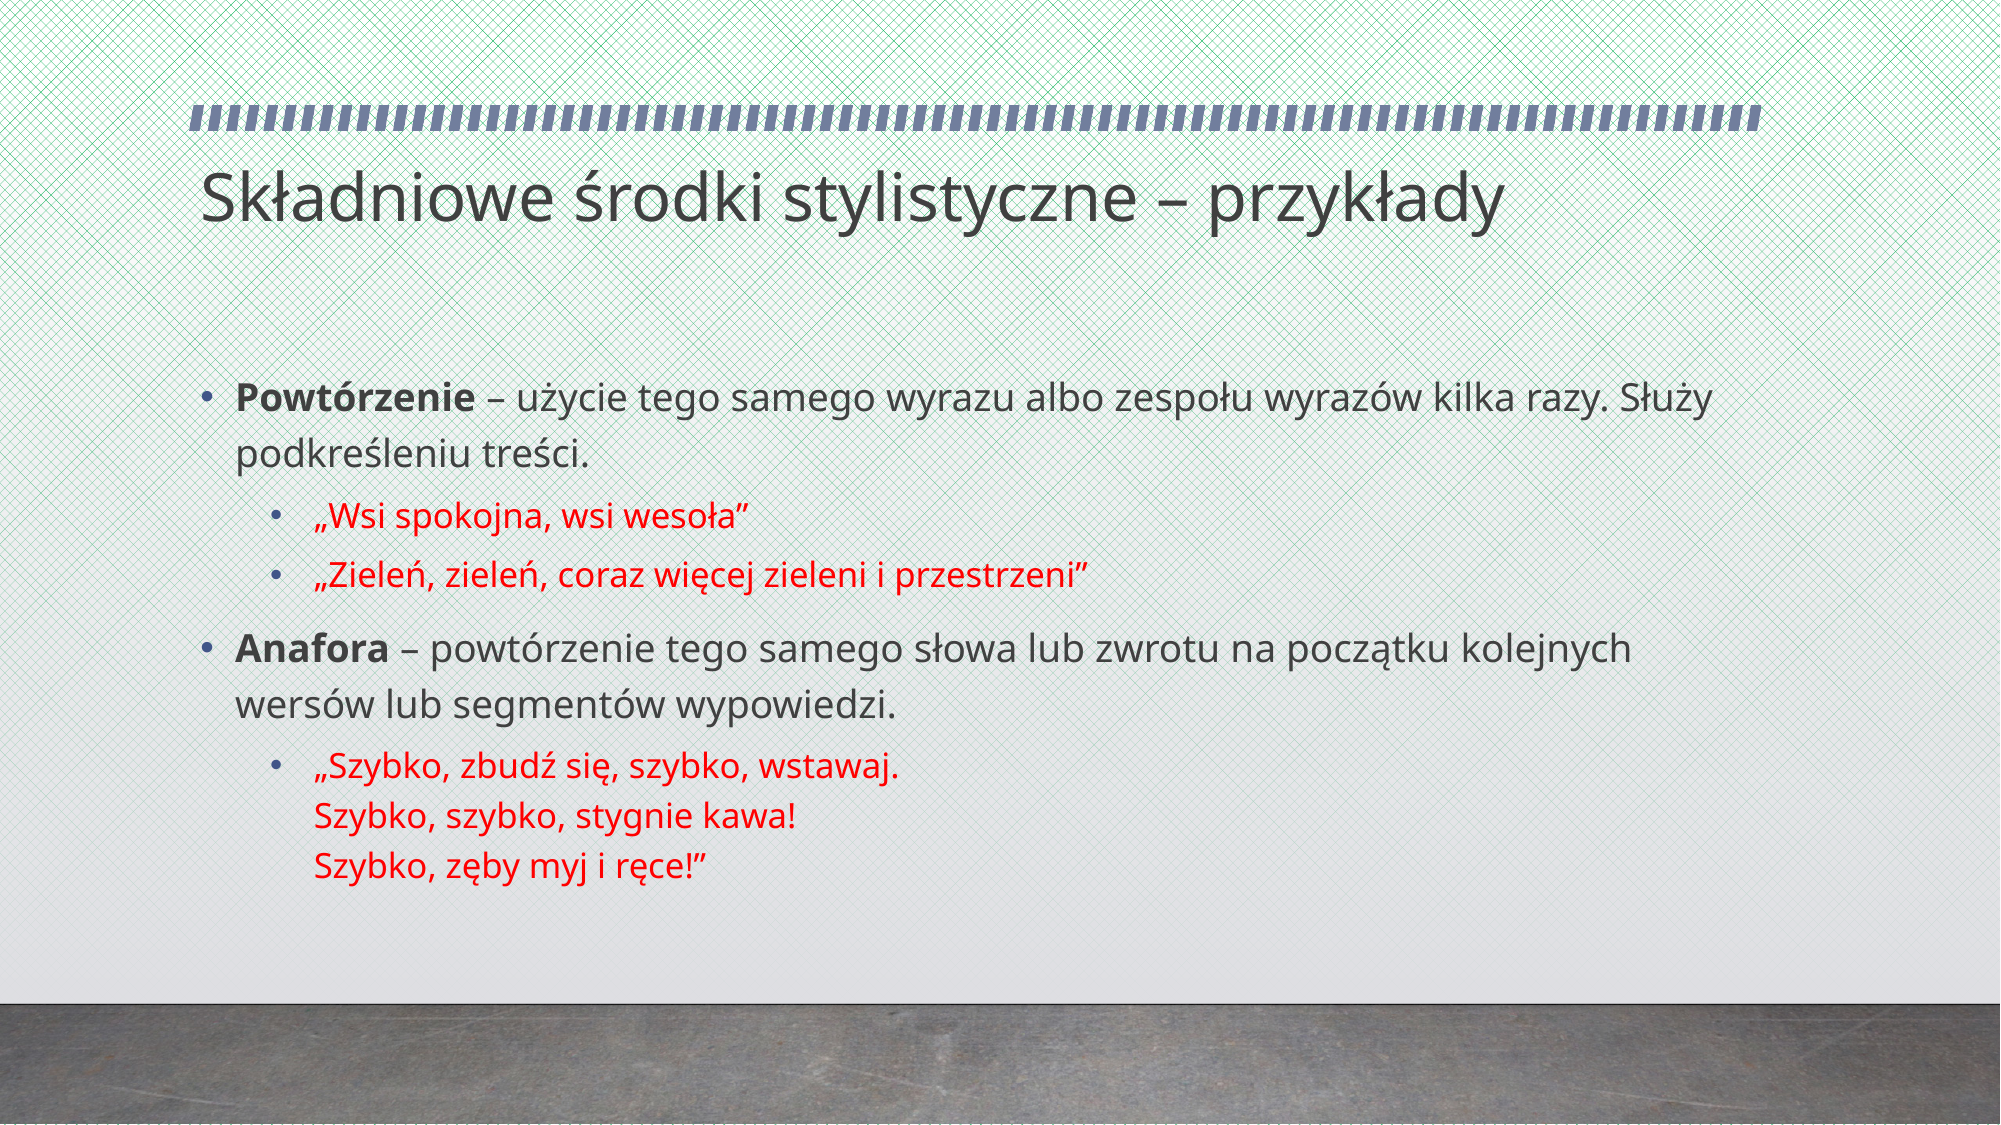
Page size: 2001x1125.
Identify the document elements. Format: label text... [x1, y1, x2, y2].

title Składniowe środki stylistyczne – przykłady [185, 156, 1761, 329]
picture [0, 1004, 2000, 1124]
list Powtórzenie – użycie tego samego wyrazu albo zespołu wyrazów kilka razy. Służy podkreśleniu treści. „Wsi spokojna, wsi wesoła” „Zieleń, zieleń, coraz więcej zieleni i przestrzeni” Anafora – powtórzenie tego samego słowa lub zwrotu na początku kolejnych wersów lub segmentów wypowiedzi. „Szybko, zbudź się, szybko, wstawaj. Szybko, szybko, stygnie kawa! Szybko, zęby myj i ręce!” [185, 356, 1761, 897]
